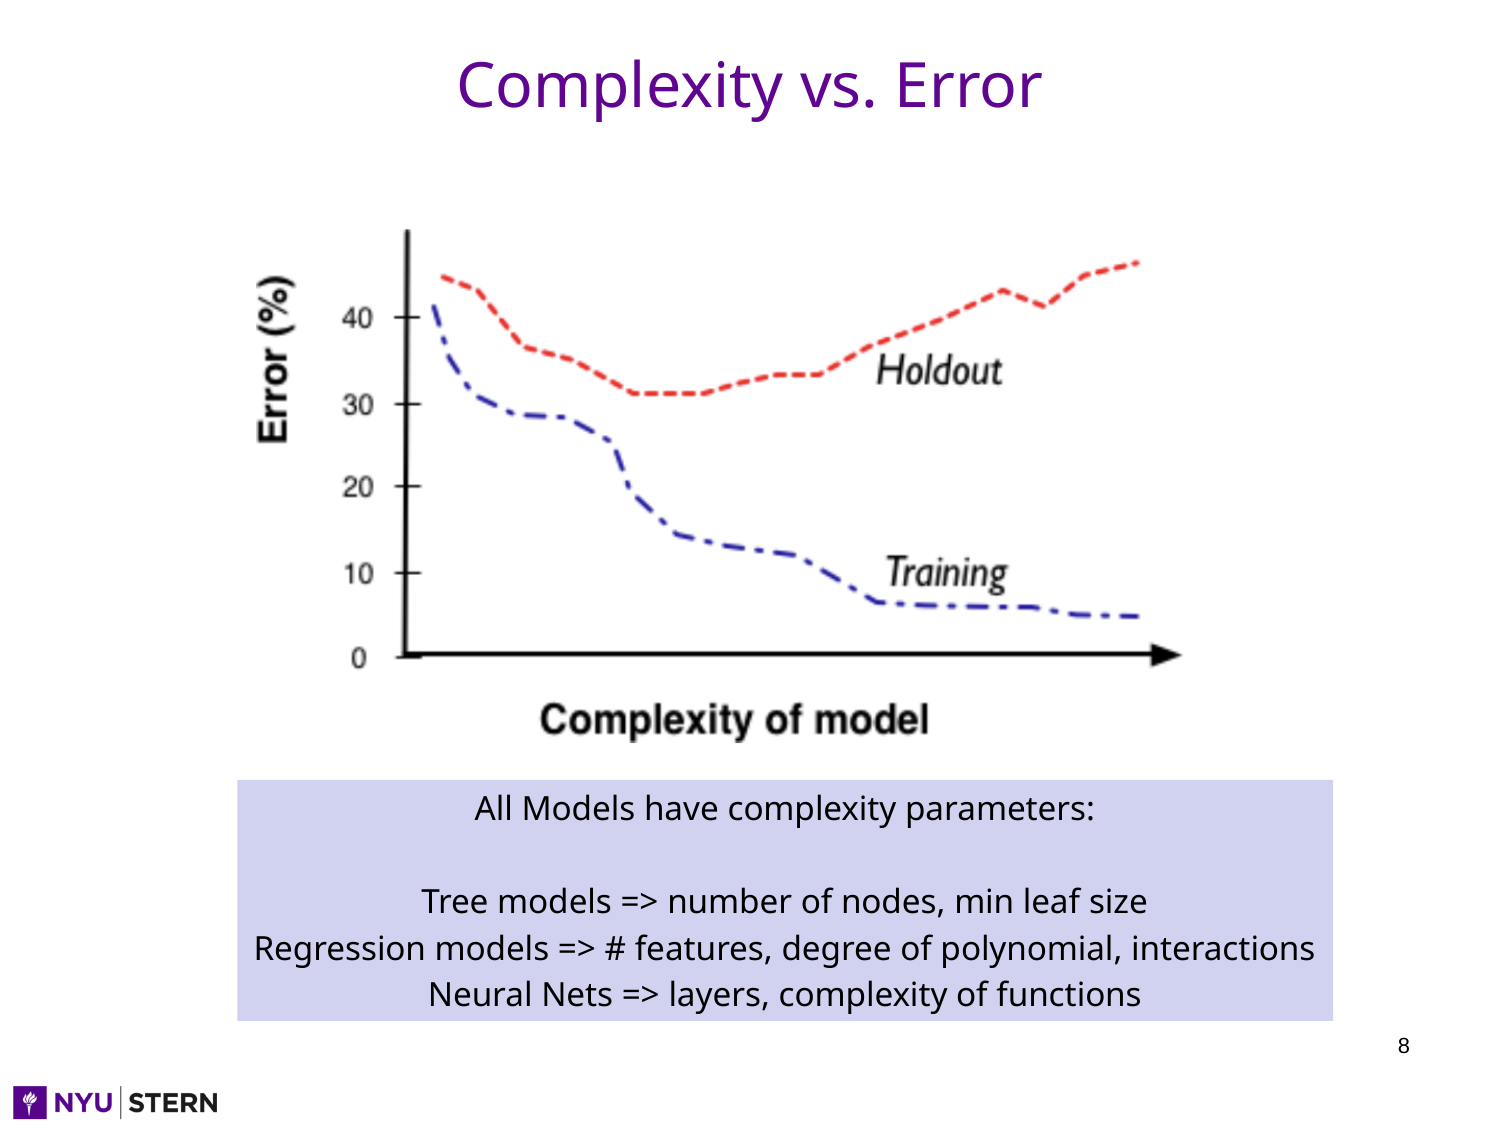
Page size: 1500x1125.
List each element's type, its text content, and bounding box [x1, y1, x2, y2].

picture [0, 1038, 230, 1125]
text_box All Models have complexity parameters: Tree models => number of nodes, min leaf size Regression models => # features, degree of polynomial, interactions Neural Nets => layers, complexity of functions [237, 779, 1334, 1021]
title Complexity vs. Error [75, 22, 1425, 142]
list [201, 220, 1299, 765]
slide_number 8 [1074, 1024, 1426, 1103]
